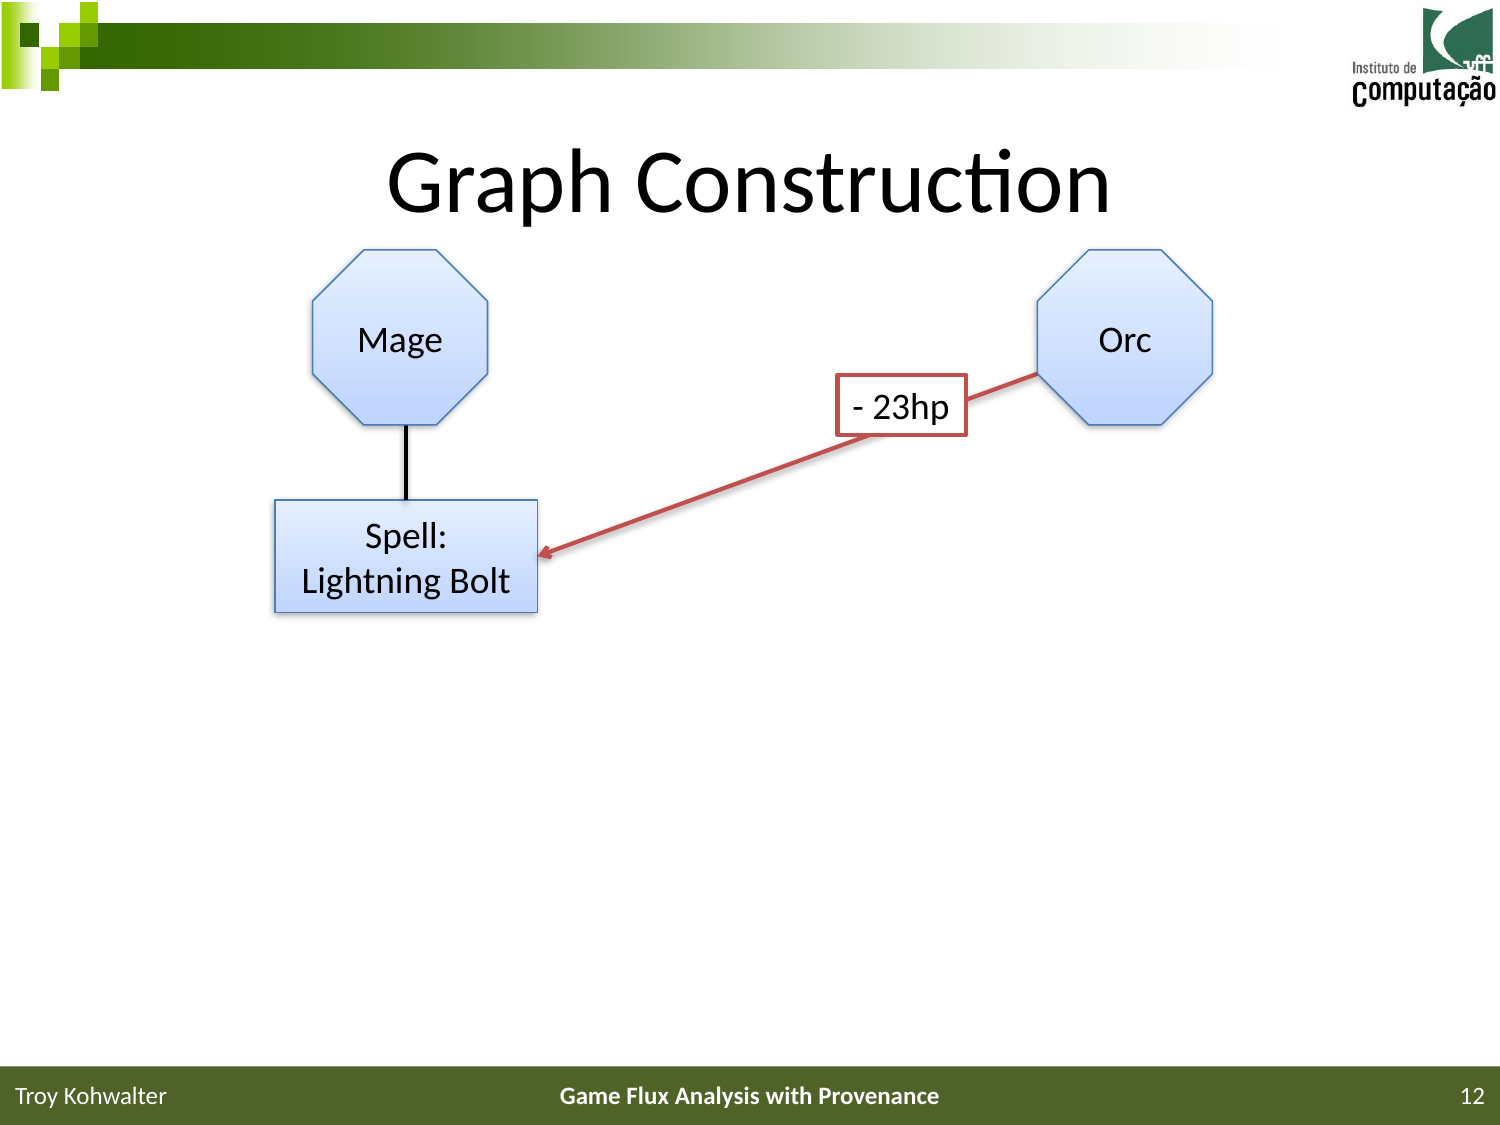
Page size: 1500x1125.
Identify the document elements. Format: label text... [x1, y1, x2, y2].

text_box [537, 373, 1038, 557]
text_box Orc [1036, 249, 1214, 426]
text_box Mage [311, 249, 489, 426]
footer Game Flux Analysis with Provenance [512, 1065, 988, 1125]
title Graph Construction [75, 82, 1425, 270]
slide_number 12 [1149, 1065, 1500, 1125]
slide_number Troy Kohwalter [0, 1065, 350, 1125]
text_box Spell: Lightning Bolt [274, 499, 538, 613]
